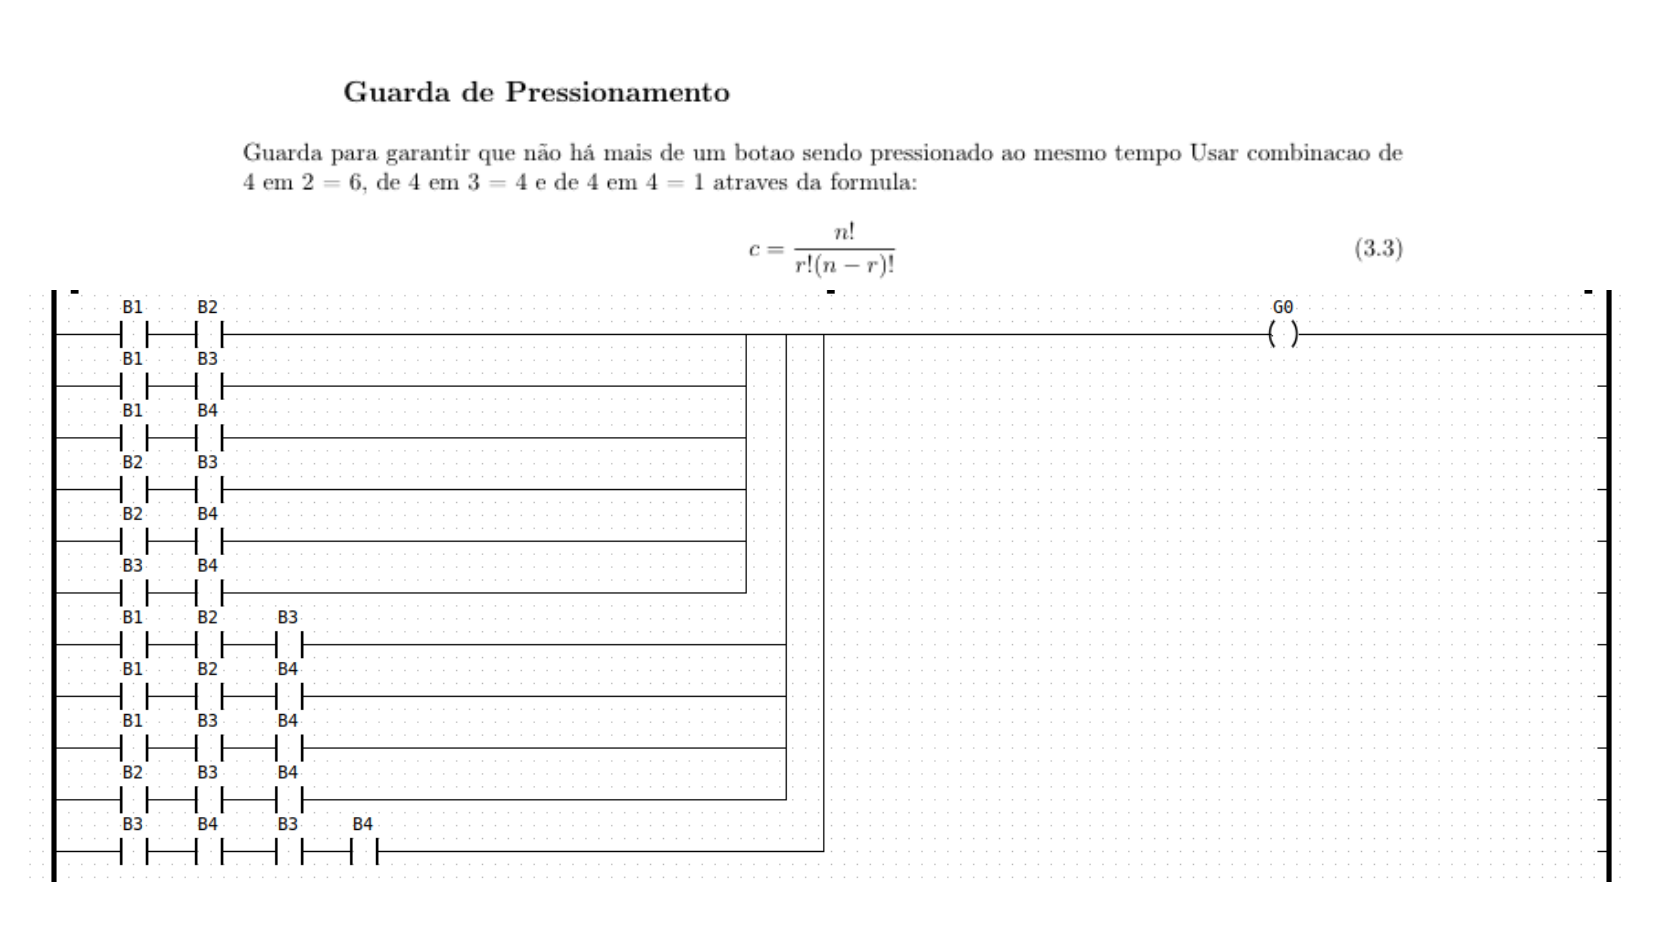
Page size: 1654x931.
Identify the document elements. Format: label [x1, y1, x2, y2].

picture [27, 33, 1627, 883]
